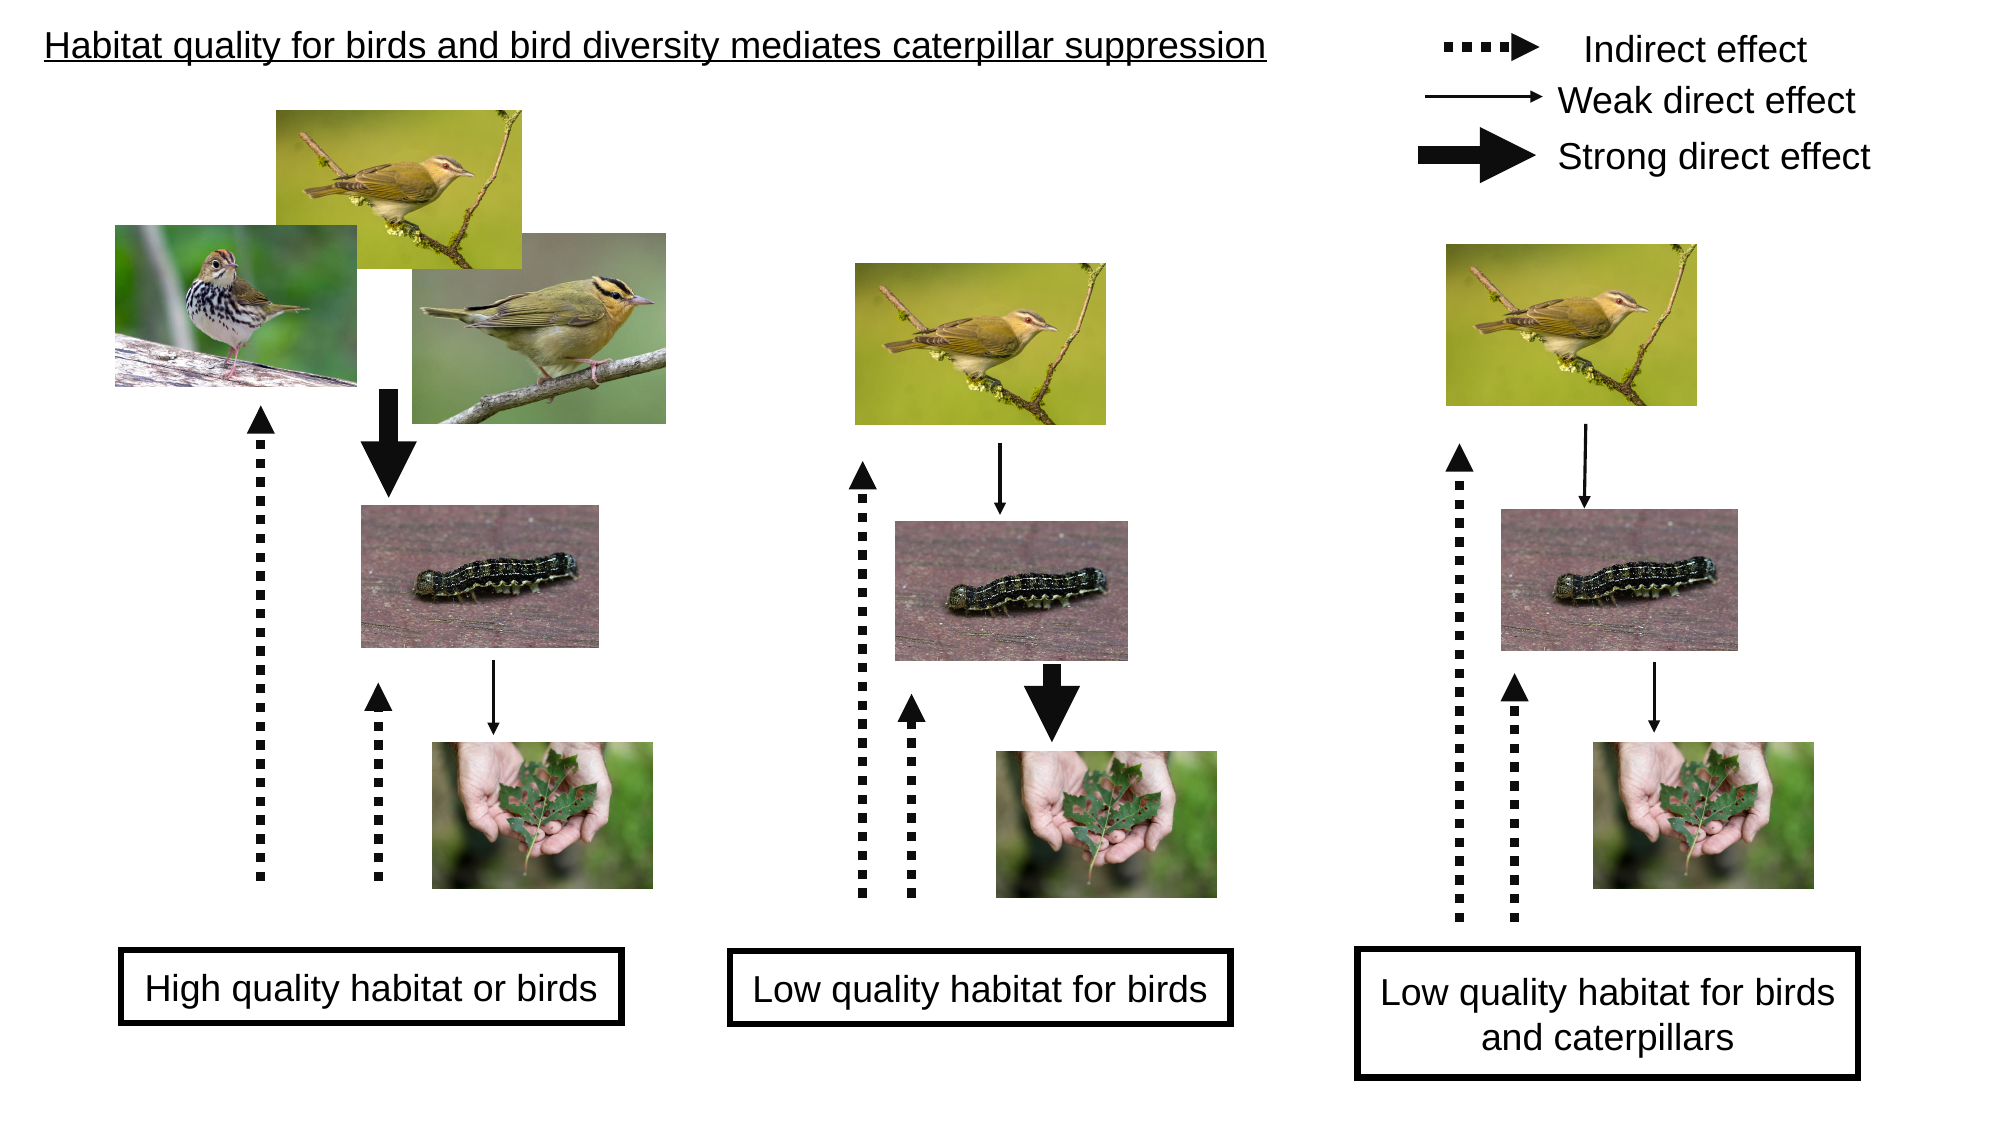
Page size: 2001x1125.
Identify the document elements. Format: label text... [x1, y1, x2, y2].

text_box Strong direct effect [1542, 124, 1922, 185]
picture [432, 742, 653, 889]
picture [115, 110, 666, 424]
picture [1501, 509, 1738, 651]
picture [855, 263, 1106, 425]
picture [361, 505, 599, 648]
text_box Low quality habitat for birds and caterpillars [1356, 948, 1859, 1079]
picture [1446, 244, 1697, 406]
text_box Weak direct effect [1542, 68, 1899, 129]
text_box High quality habitat or birds [120, 949, 623, 1024]
text_box Indirect effect [1568, 17, 2000, 77]
picture [895, 521, 1128, 661]
picture [1593, 742, 1814, 889]
text_box Habitat quality for birds and bird diversity mediates caterpillar suppression [29, 13, 1282, 73]
text_box Low quality habitat for birds [729, 950, 1232, 1025]
picture [996, 751, 1217, 898]
